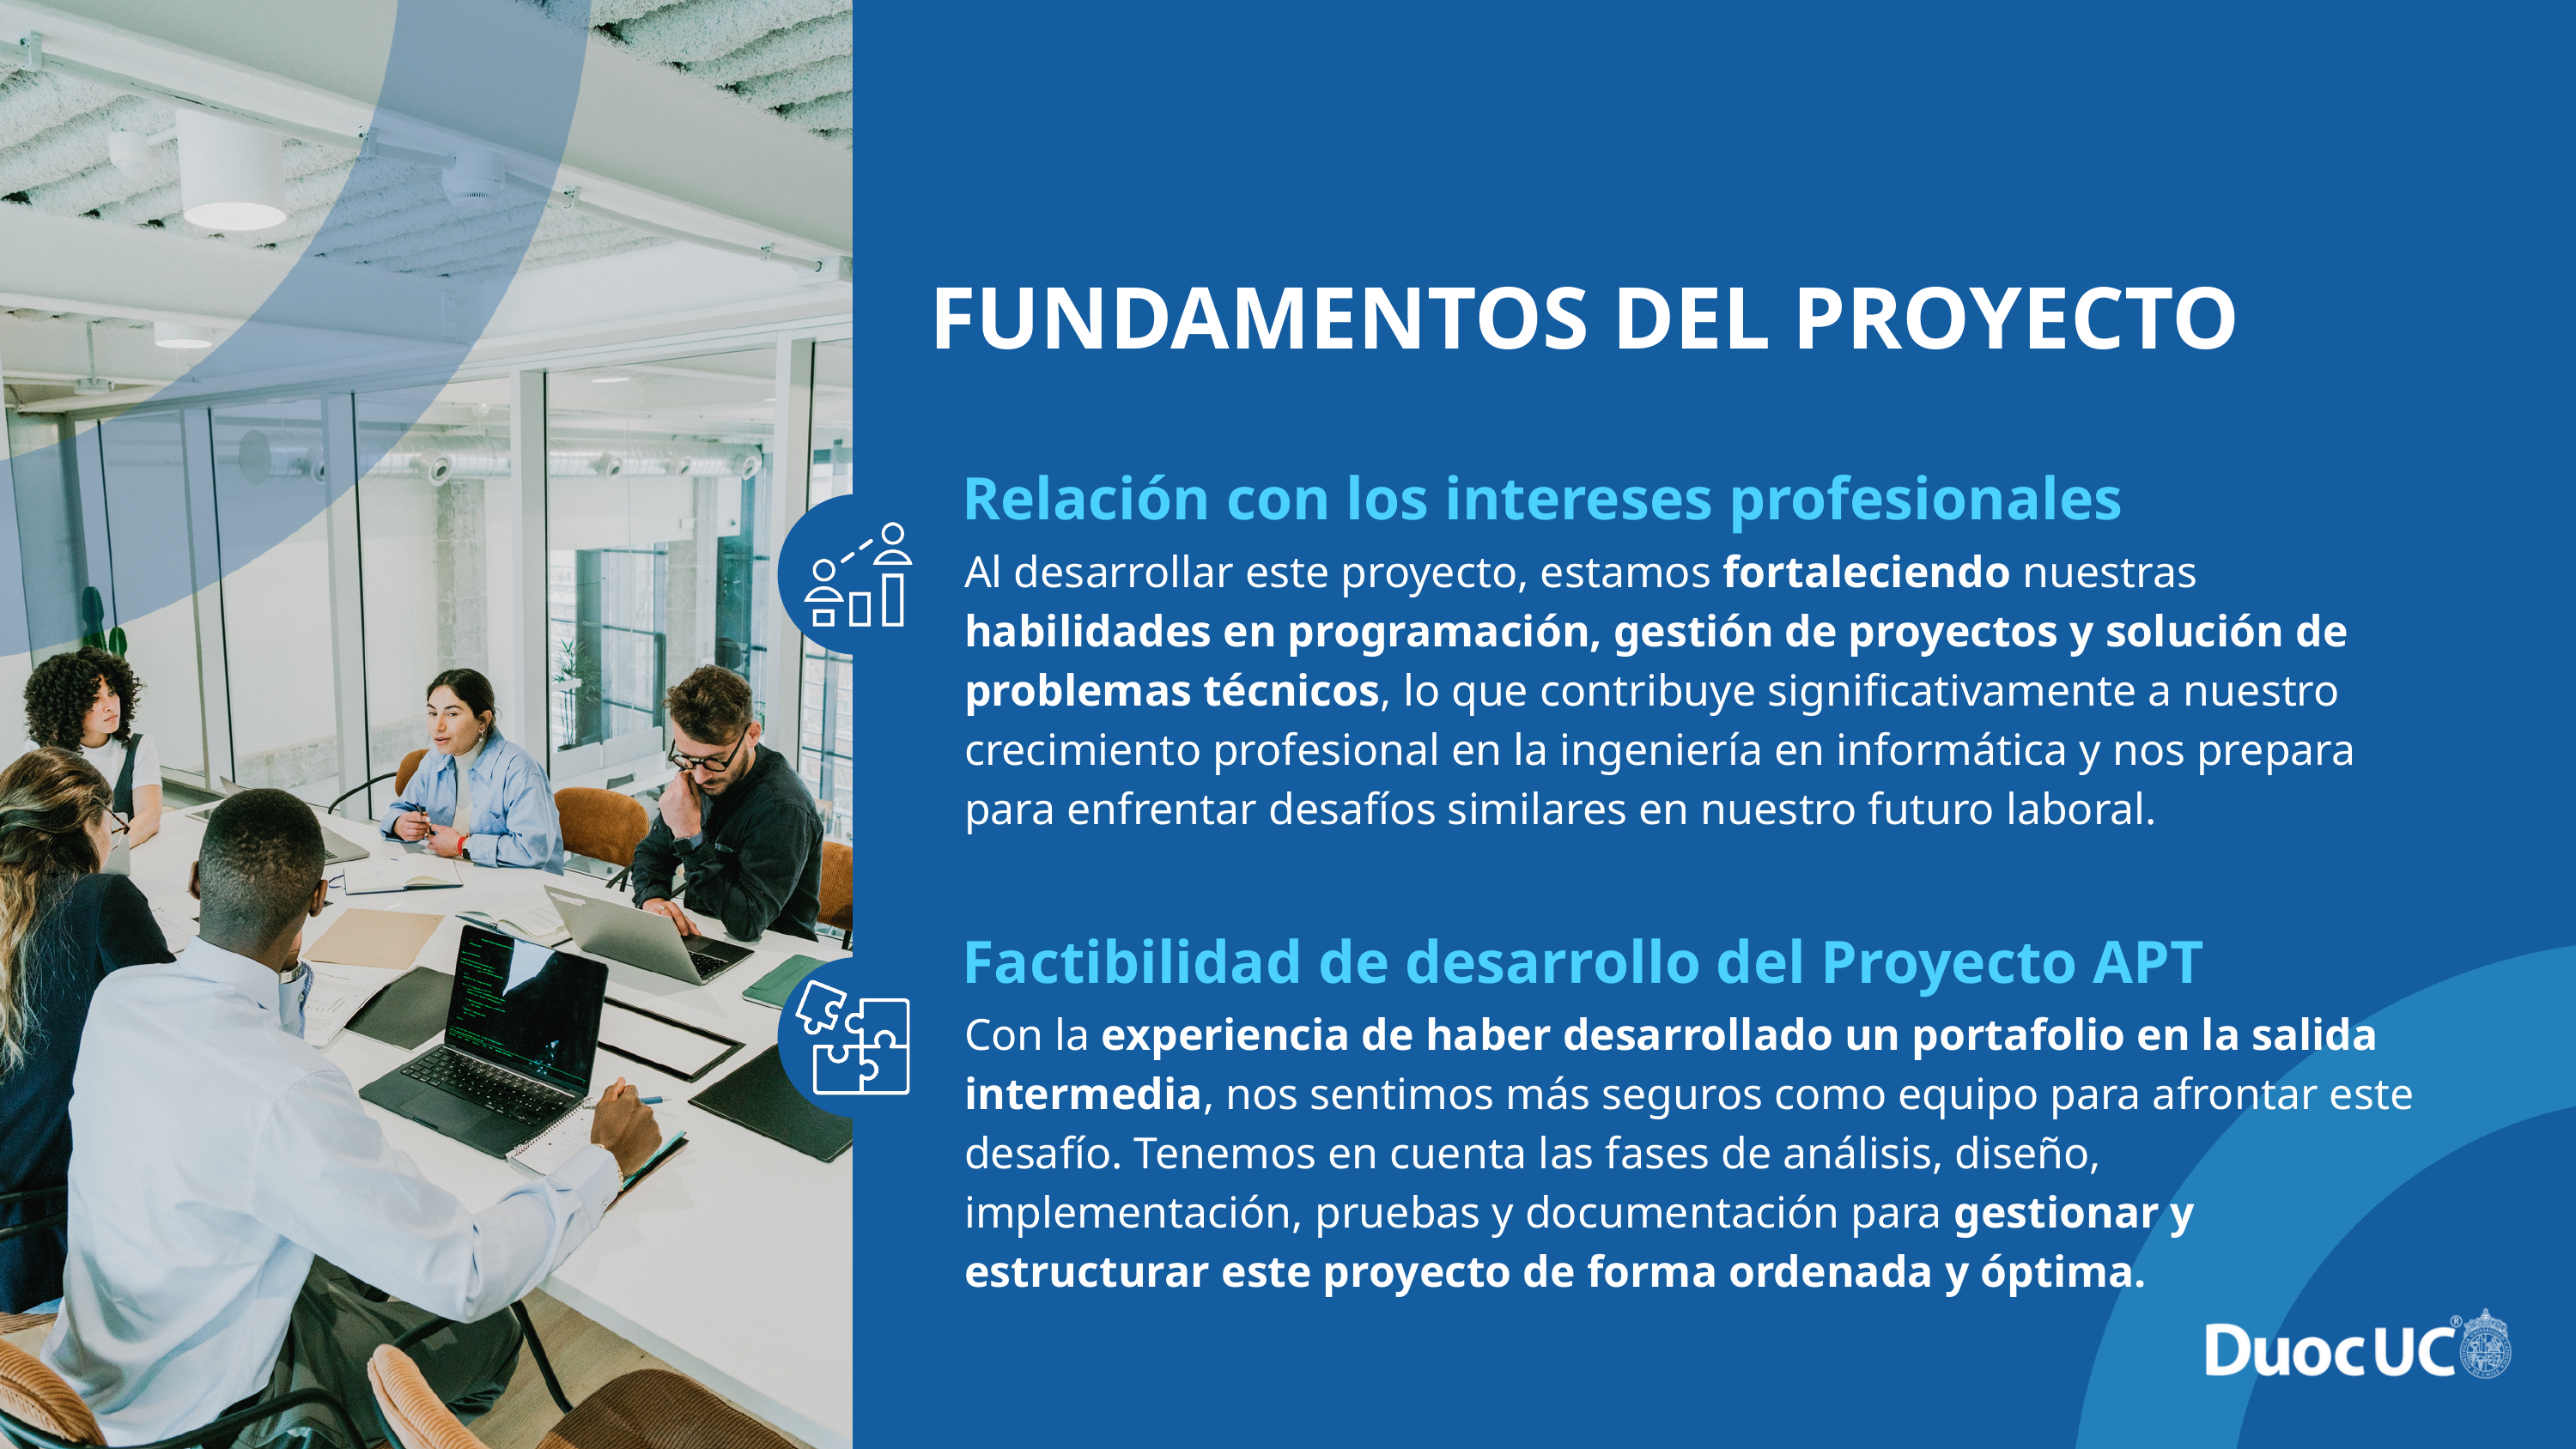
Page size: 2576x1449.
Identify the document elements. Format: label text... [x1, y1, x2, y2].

text_box [2188, 1303, 2530, 1385]
text_box [0, 0, 592, 668]
text_box FUNDAMENTOS DEL PROYECTO [929, 263, 2321, 366]
text_box [0, 0, 853, 1449]
text_box Relación con los intereses profesionales [962, 451, 2130, 532]
text_box Al desarrollar este proyecto, estamos fortaleciendo nuestras habilidades en programación, gestión de proyectos y solución de problemas técnicos, lo que contribuye significativamente a nuestro crecimiento profesional en la ingeniería en informática y nos prepara para enfrentar desafíos similares en nuestro futuro laboral.​ [964, 537, 2432, 834]
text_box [777, 956, 939, 1119]
text_box Factibilidad de desarrollo del Proyecto APT​ [962, 913, 2220, 995]
text_box Con la experiencia de haber desarrollado un portafolio en la salida intermedia, nos sentimos más seguros como equipo para afrontar este desafío. Tenemos en cuenta las fases de análisis, diseño, implementación, pruebas y documentación para gestionar y estructurar este proyecto de forma ordenada y óptima.​ [964, 999, 2432, 1296]
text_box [777, 494, 939, 656]
text_box [2069, 938, 2576, 1449]
